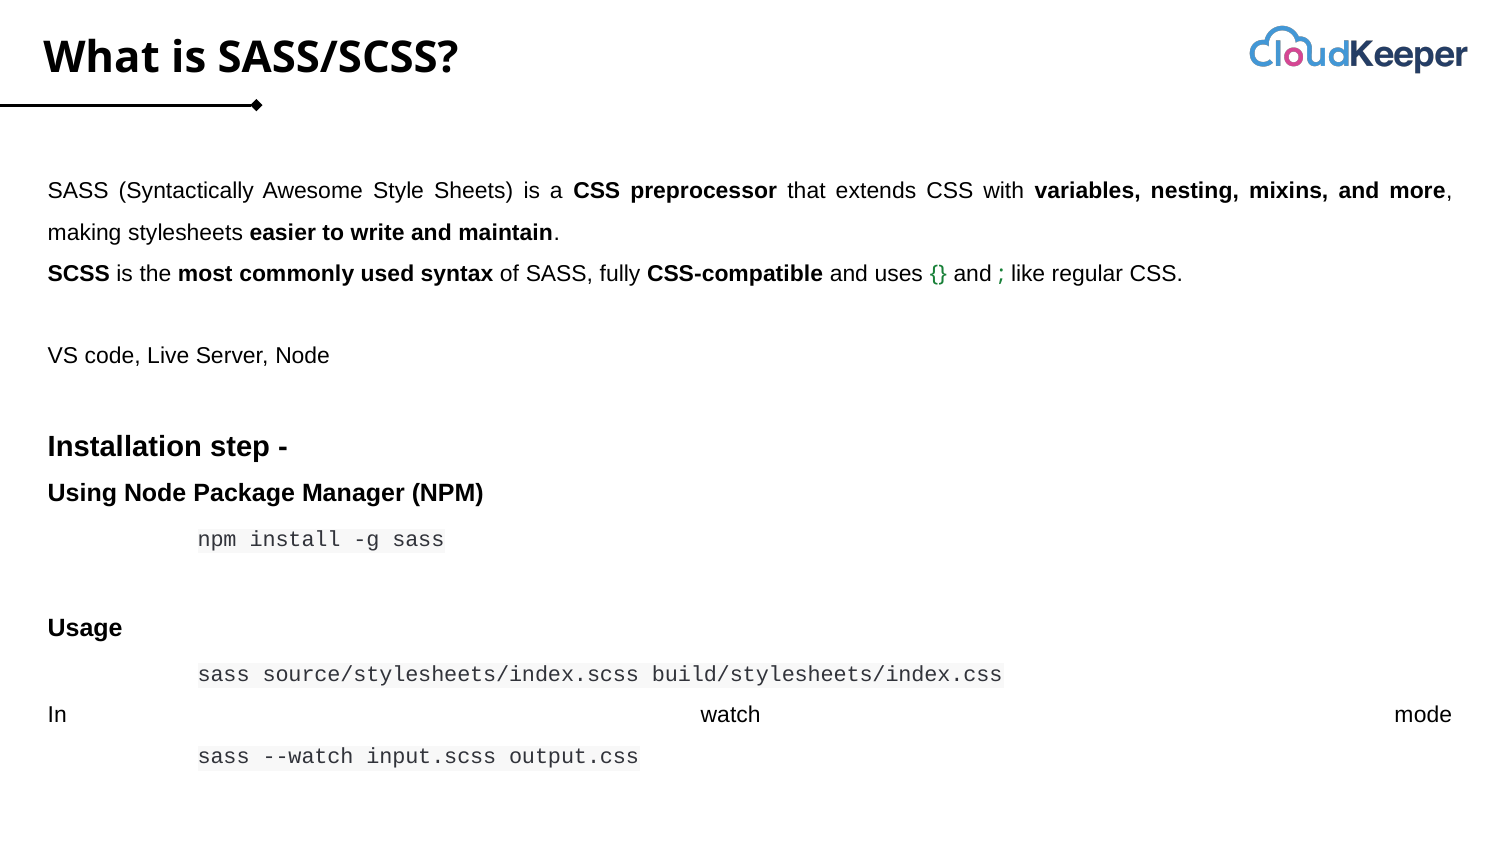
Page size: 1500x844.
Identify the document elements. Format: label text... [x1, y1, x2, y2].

picture [1238, 20, 1479, 78]
text_box SASS (Syntactically Awesome Style Sheets) is a CSS preprocessor that extends CSS with variables, nesting, mixins, and more, making stylesheets easier to write and maintain. SCSS is the most commonly used syntax of SASS, fully CSS-compatible and uses {} and ; like regular CSS. VS code, Live Server, Node Installation step - Using Node Package Manager (NPM) npm install -g sass Usage sass source/stylesheets/index.scss build/stylesheets/index.css In watch mode sass --watch input.scss output.css [47, 162, 1453, 786]
title What is SASS/SCSS? [43, 34, 1169, 93]
